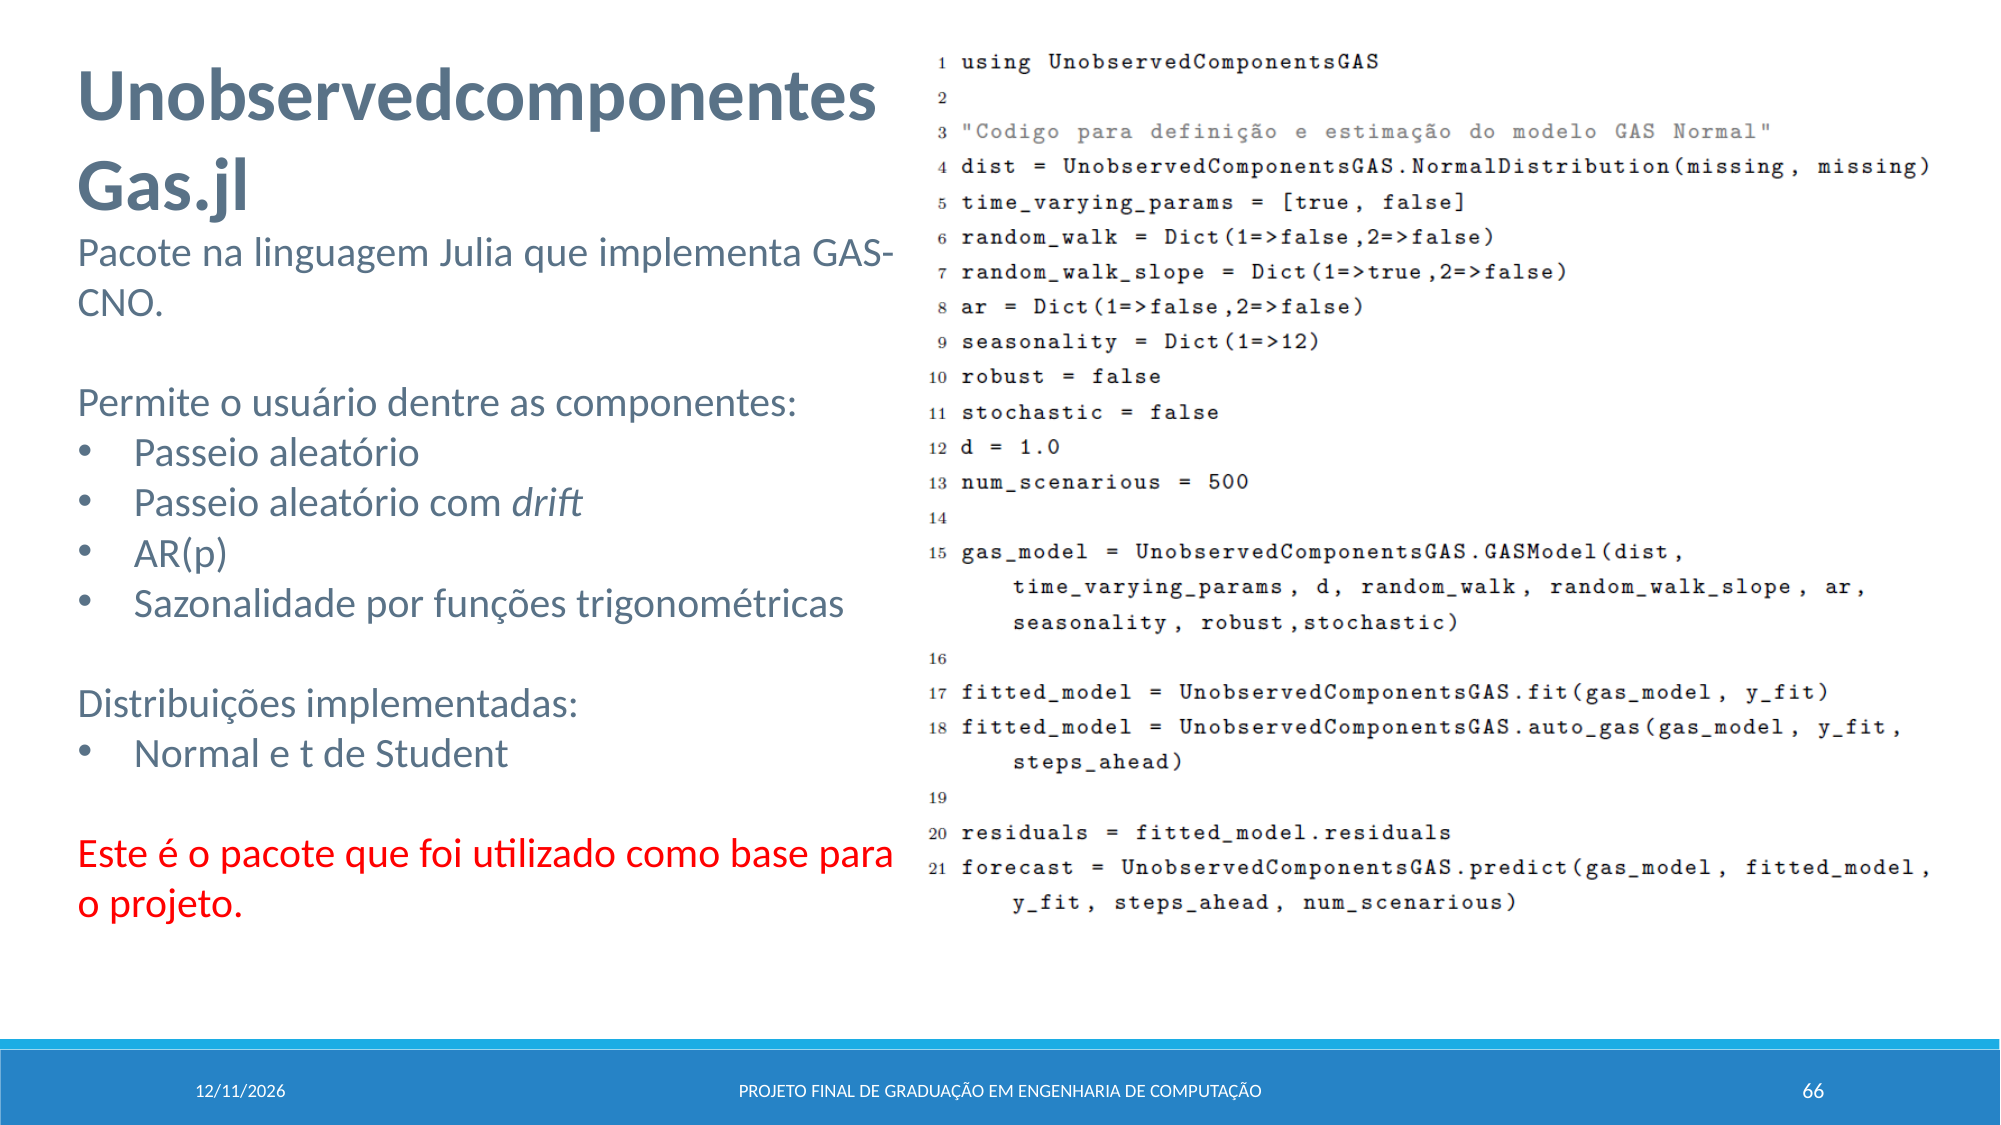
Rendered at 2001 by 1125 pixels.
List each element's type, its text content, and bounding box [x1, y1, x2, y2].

picture [922, 37, 2000, 928]
footer Projeto Final de Graduação em Engenharia de computação [604, 1059, 1396, 1120]
slide_number 66 [1624, 1059, 1840, 1120]
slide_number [180, 1059, 586, 1120]
text_box UnobservedcomponentesGas.jl Pacote na linguagem Julia que implementa GAS-CNO. Permite o usuário dentre as componentes: Passeio aleatório Passeio aleatório com drift AR(p) Sazonalidade por funções trigonométricas Distribuições implementadas: Normal e t de Student Este é o pacote que foi utilizado como base para o projeto. [63, 37, 910, 933]
